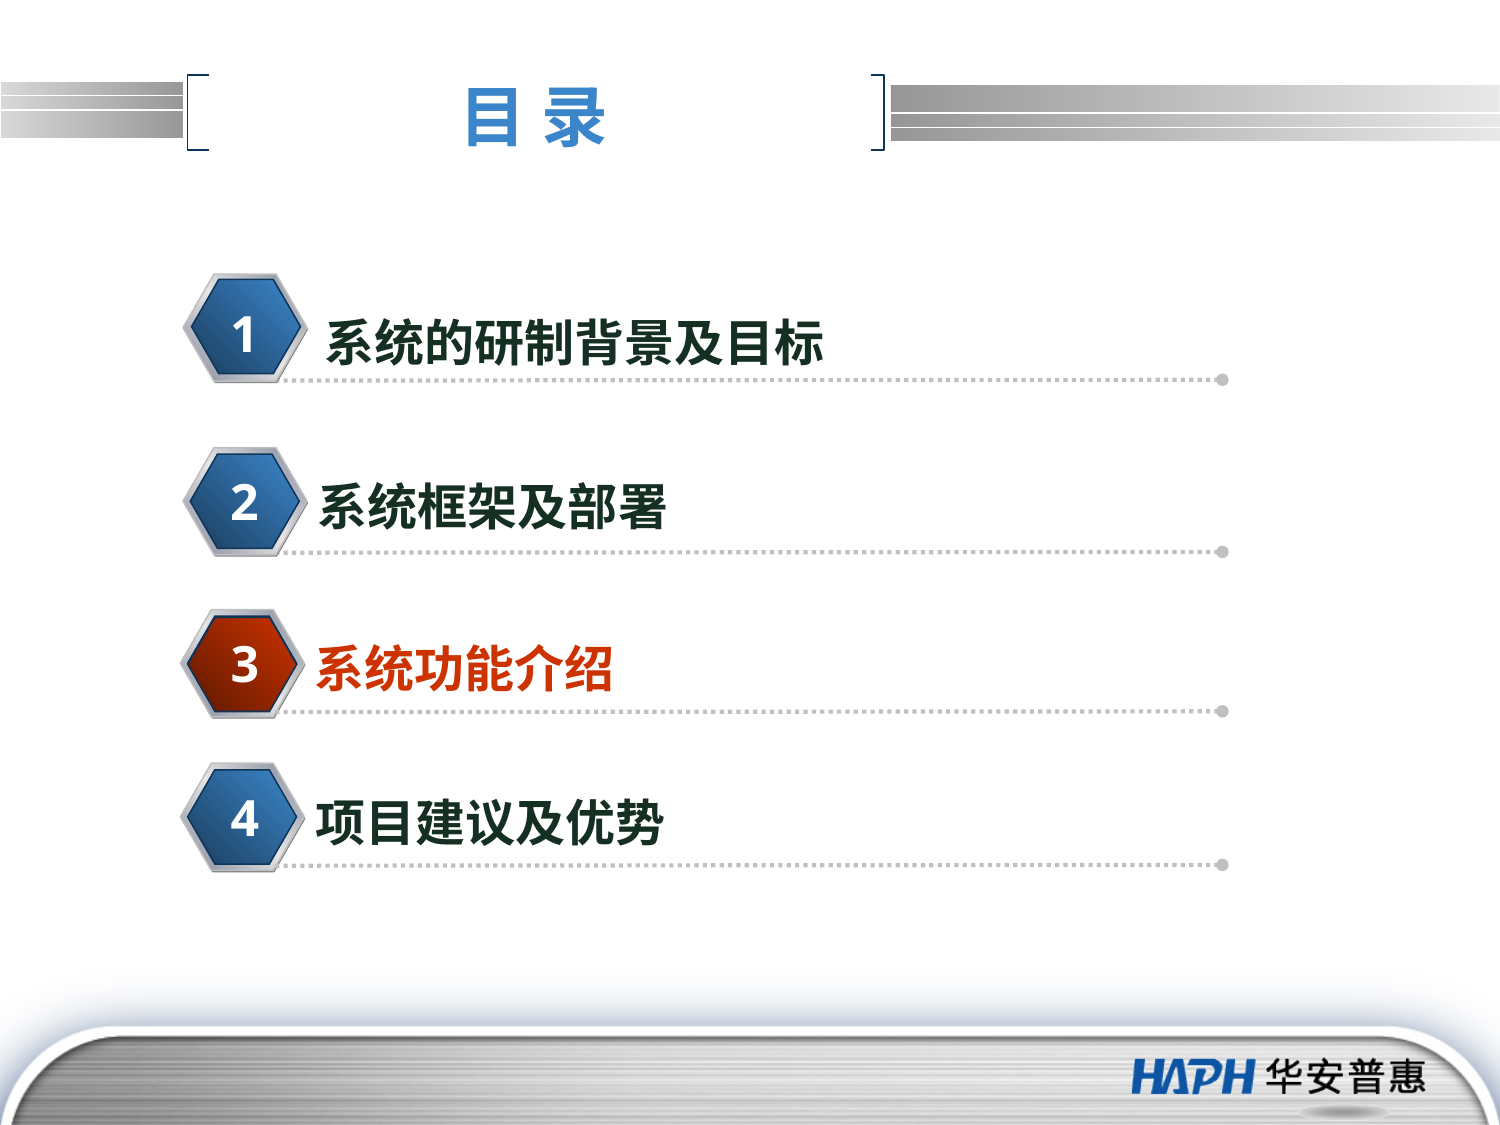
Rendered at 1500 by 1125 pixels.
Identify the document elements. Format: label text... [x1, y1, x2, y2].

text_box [180, 609, 306, 719]
text_box [1214, 373, 1229, 386]
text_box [182, 447, 309, 557]
text_box [1214, 858, 1229, 872]
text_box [180, 762, 306, 873]
picture [0, 0, 1500, 1125]
text_box 系统框架及部署 [312, 468, 683, 544]
title 目 录 [196, 75, 872, 155]
text_box [1214, 705, 1229, 718]
text_box [1214, 545, 1229, 559]
text_box 项目建议及优势 [311, 783, 681, 859]
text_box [182, 273, 309, 384]
text_box 系统功能介绍 [311, 630, 630, 706]
text_box 系统的研制背景及目标 [312, 304, 840, 380]
